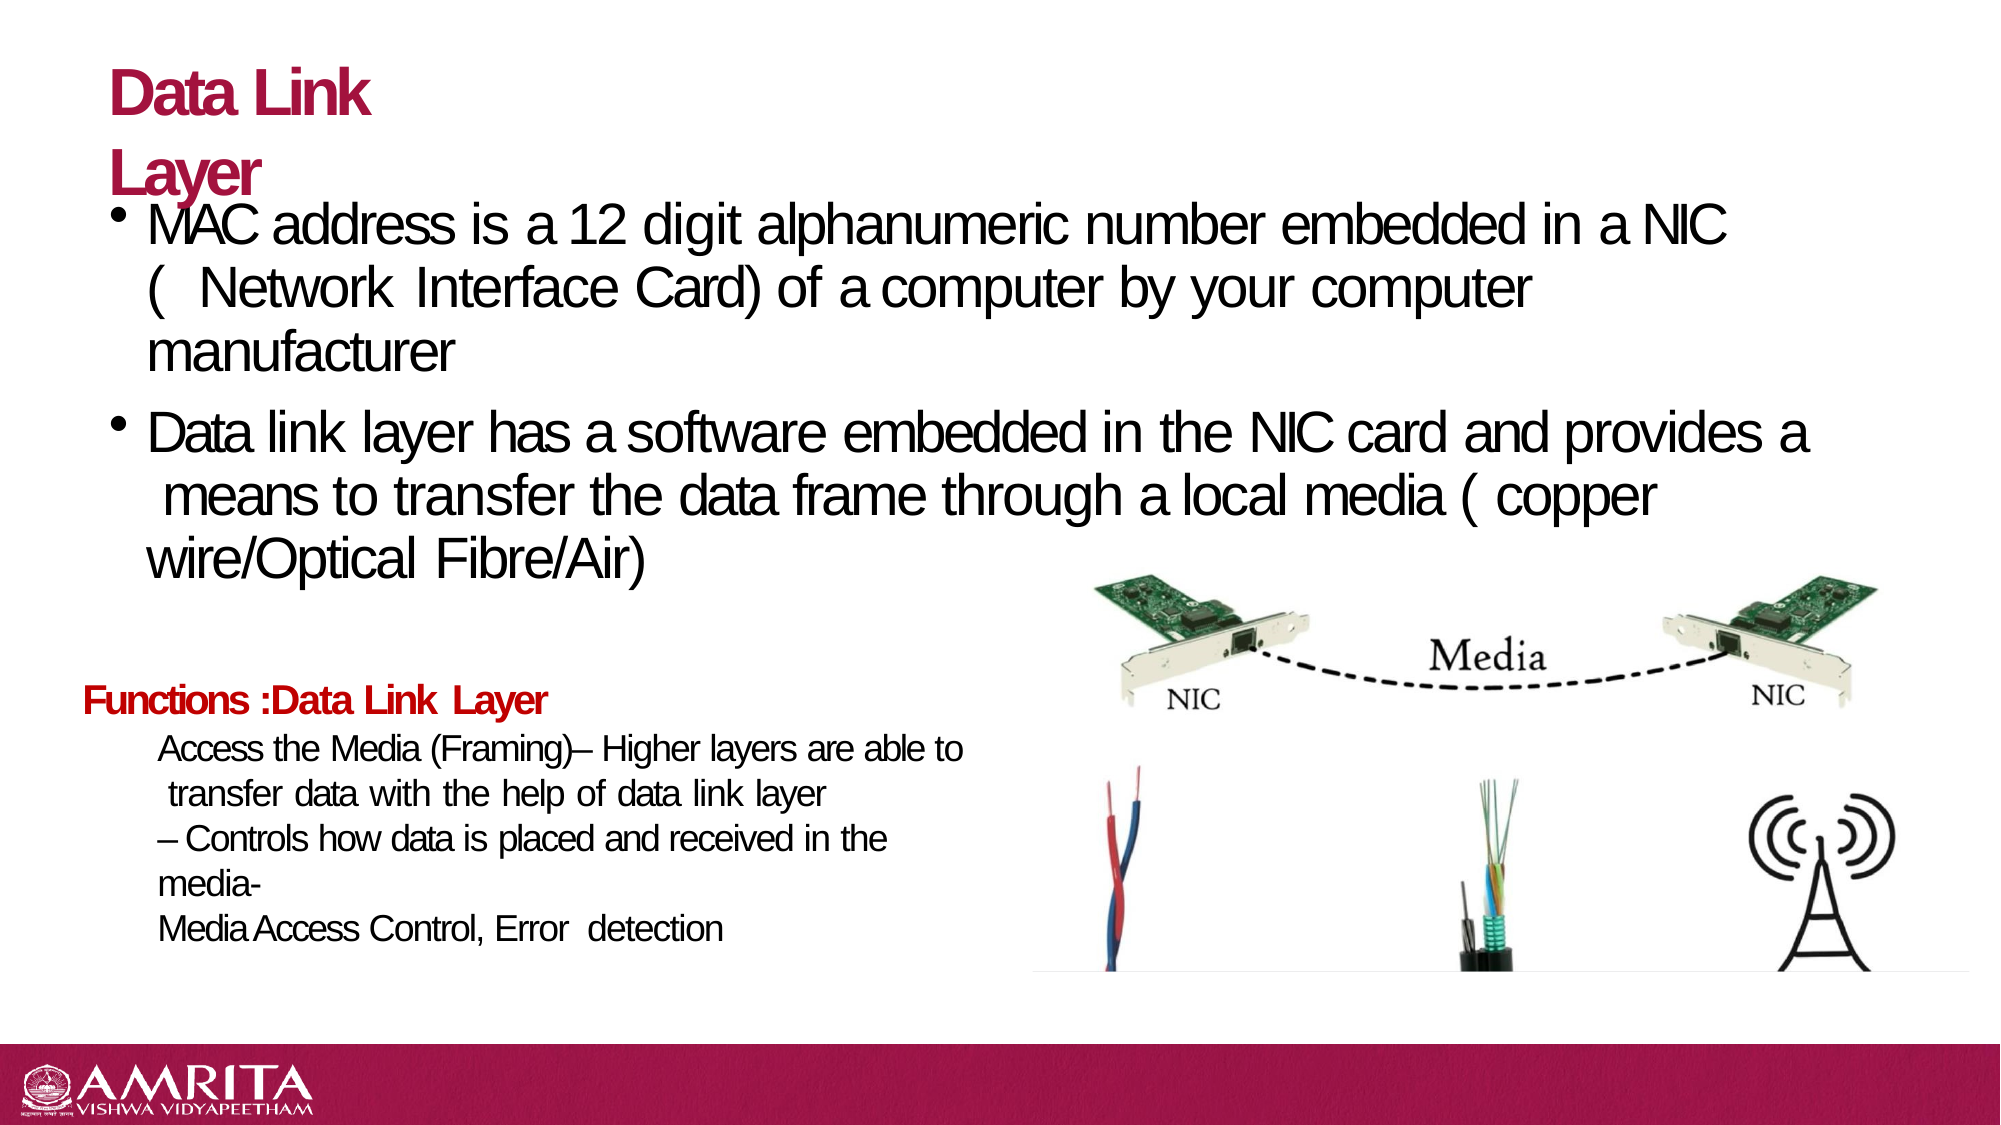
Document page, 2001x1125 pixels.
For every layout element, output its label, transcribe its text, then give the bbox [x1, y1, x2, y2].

picture [0, 1044, 2000, 1125]
text_box Functions :Data Link Layer Access the Media (Framing)– Higher layers are able to transfer data with the help of data link layer – Controls how data is placed and received in the media- Media Access Control, Error detection [80, 671, 1008, 949]
text_box [1032, 567, 1970, 972]
title Data Link Layer [106, 47, 533, 238]
text_box MAC address is a 12 digit alphanumeric number embedded in a NIC ( Network Interface Card) of a computer by your computer manufacturer Data link layer has a software embedded in the NIC card and provides a means to transfer the data frame through a local media ( copper wire/Optical Fibre/Air) [106, 183, 1810, 592]
